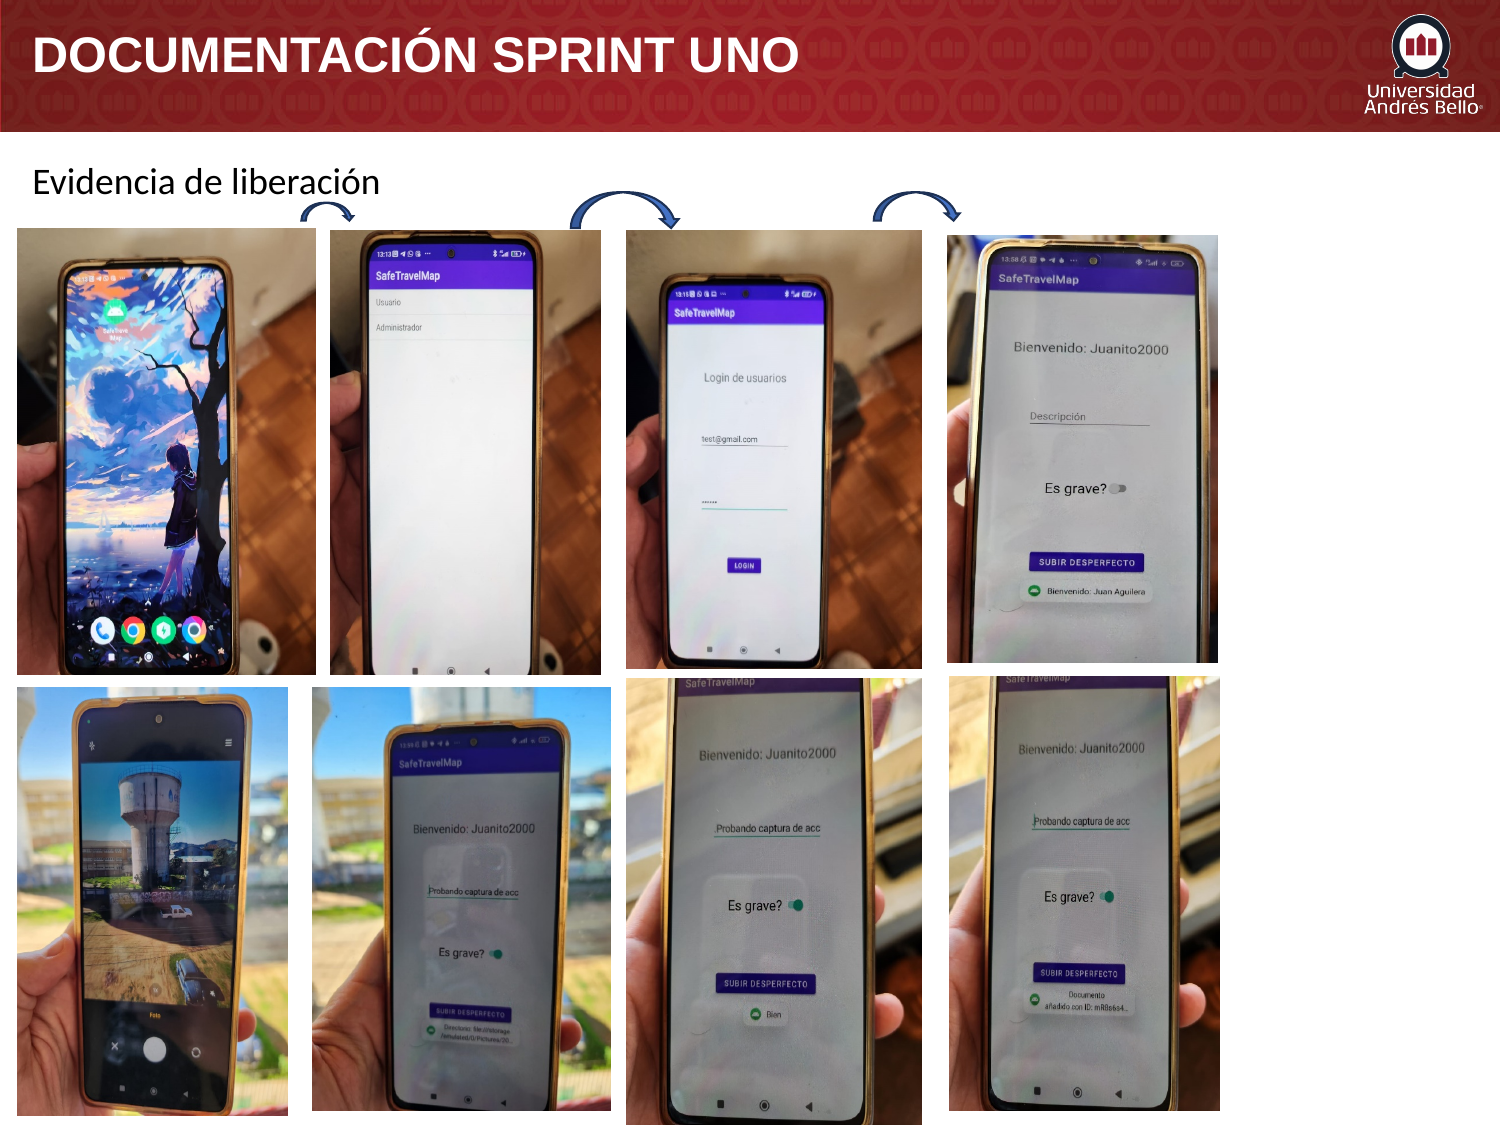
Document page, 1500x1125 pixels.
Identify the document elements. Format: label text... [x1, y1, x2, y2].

picture [626, 230, 922, 669]
picture [17, 227, 316, 675]
picture [947, 235, 1218, 663]
text_box [872, 191, 962, 223]
picture [0, 0, 1500, 132]
text_box Evidencia de liberación [17, 149, 744, 210]
picture [949, 676, 1220, 1111]
picture [626, 678, 922, 1125]
picture [330, 229, 601, 675]
picture [312, 687, 611, 1111]
picture [17, 687, 288, 1116]
text_box [300, 201, 356, 223]
text_box [569, 191, 681, 230]
